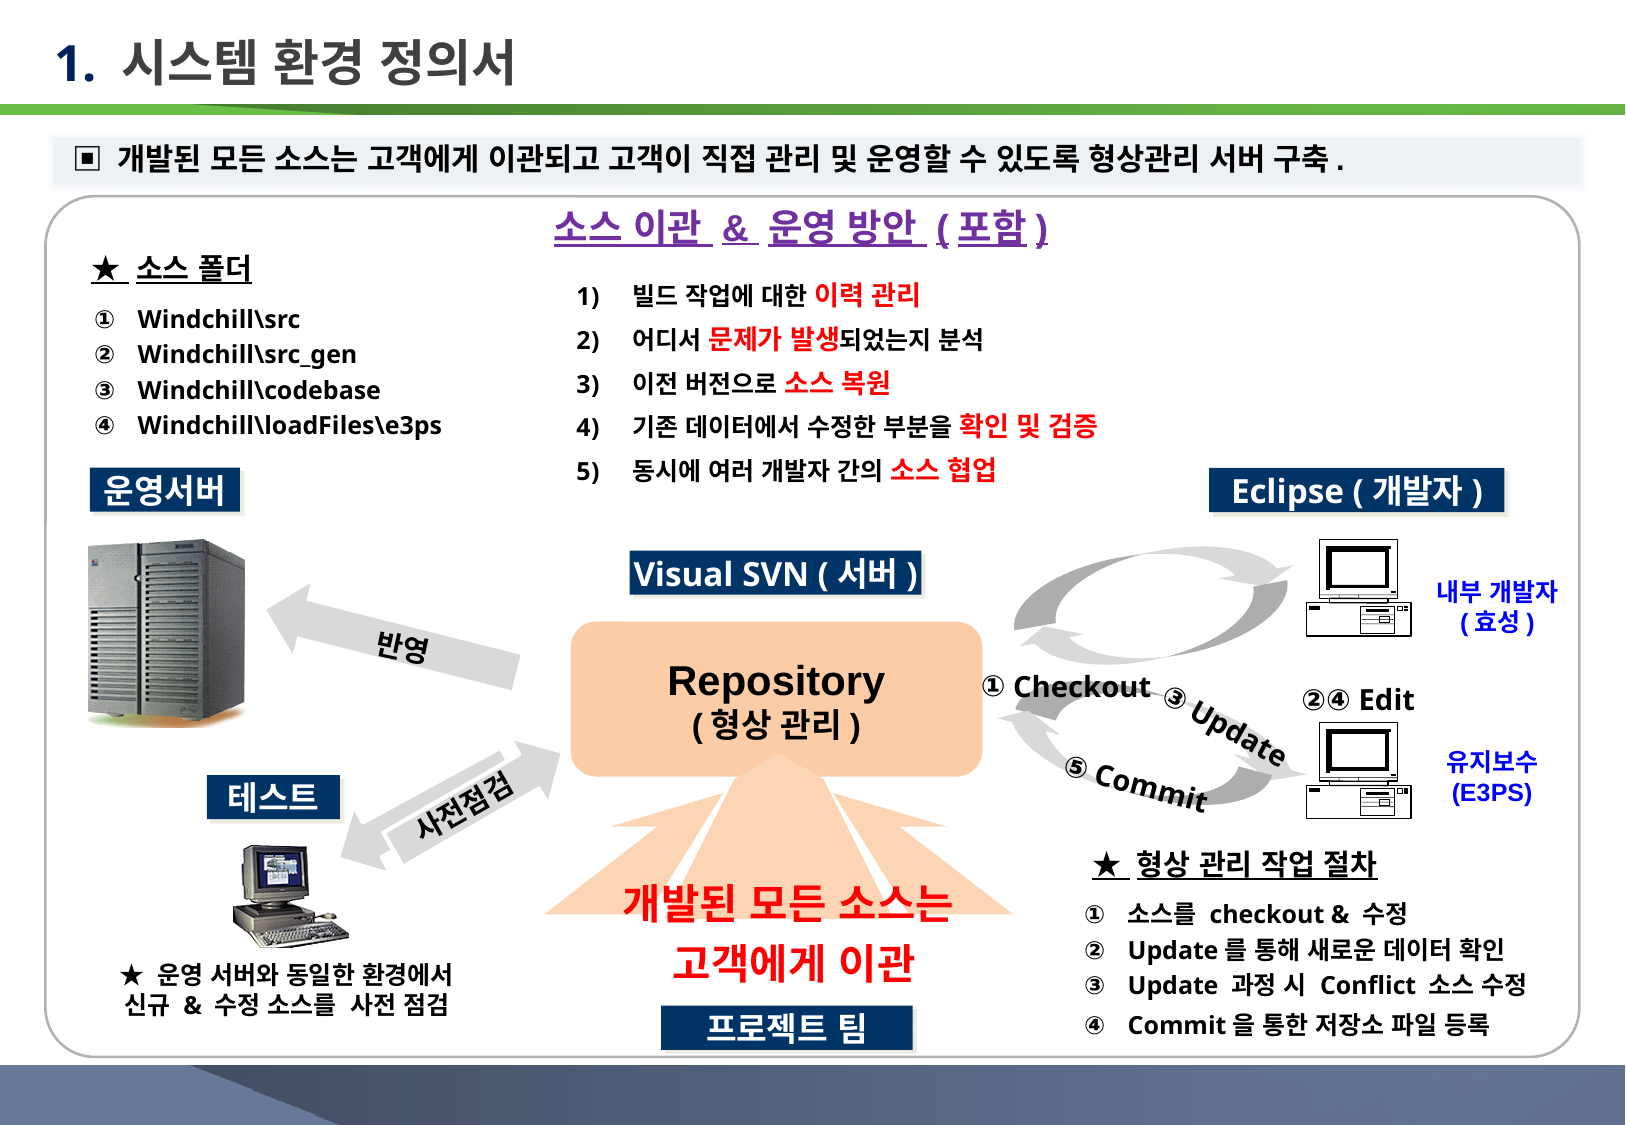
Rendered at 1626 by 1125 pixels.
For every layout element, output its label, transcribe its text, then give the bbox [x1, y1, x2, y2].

text_box [52, 136, 1582, 186]
title 1. 시스템 환경 정의서 [54, 33, 1462, 91]
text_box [543, 753, 1014, 1051]
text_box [76, 243, 1569, 1041]
text_box [43, 194, 1582, 1060]
picture [0, 104, 1625, 115]
text_box ▣ 개발된 모든 소스는 고객에게 이관되고 고객이 직접 관리 및 운영할 수 있도록 형상관리 서버 구축. [72, 140, 1593, 185]
